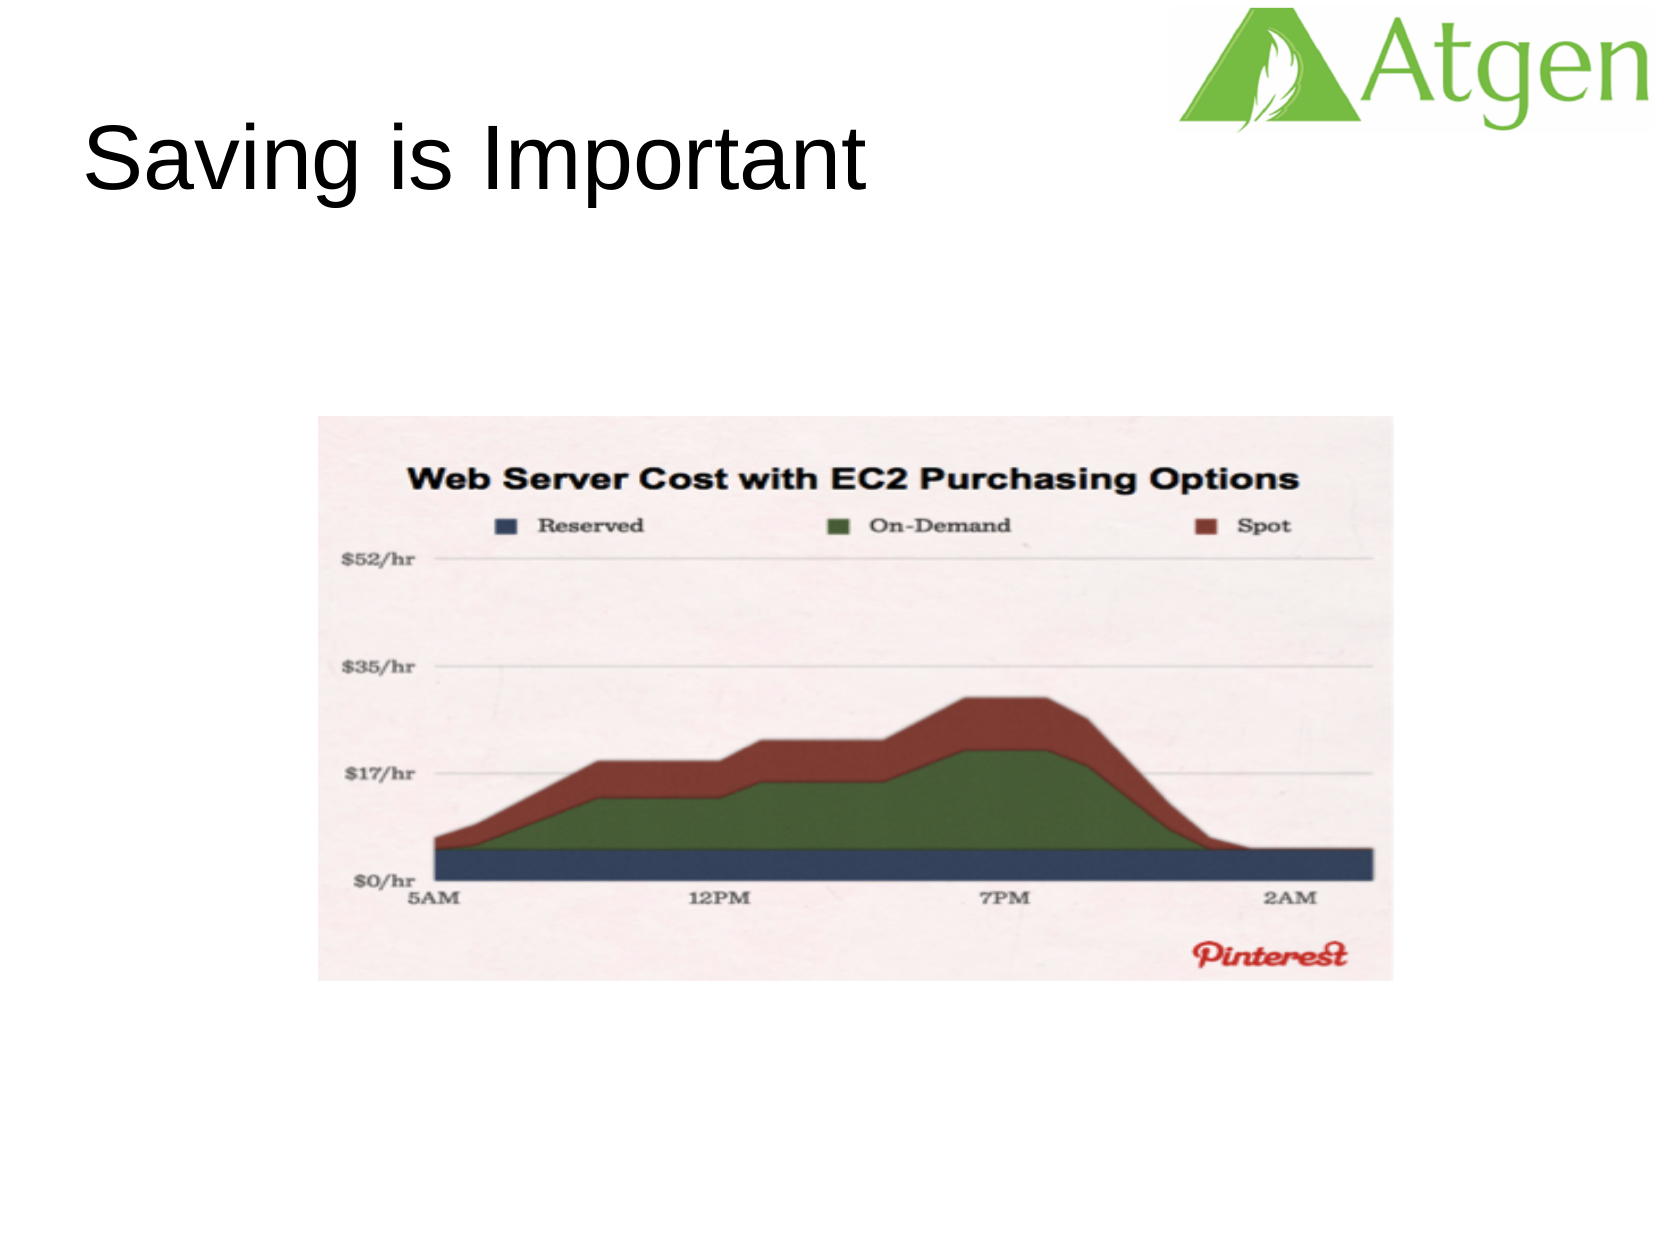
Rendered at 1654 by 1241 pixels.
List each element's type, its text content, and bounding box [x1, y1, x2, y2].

picture [1170, 4, 1654, 133]
picture [318, 416, 1394, 984]
text_box Saving is Important [82, 49, 1571, 257]
